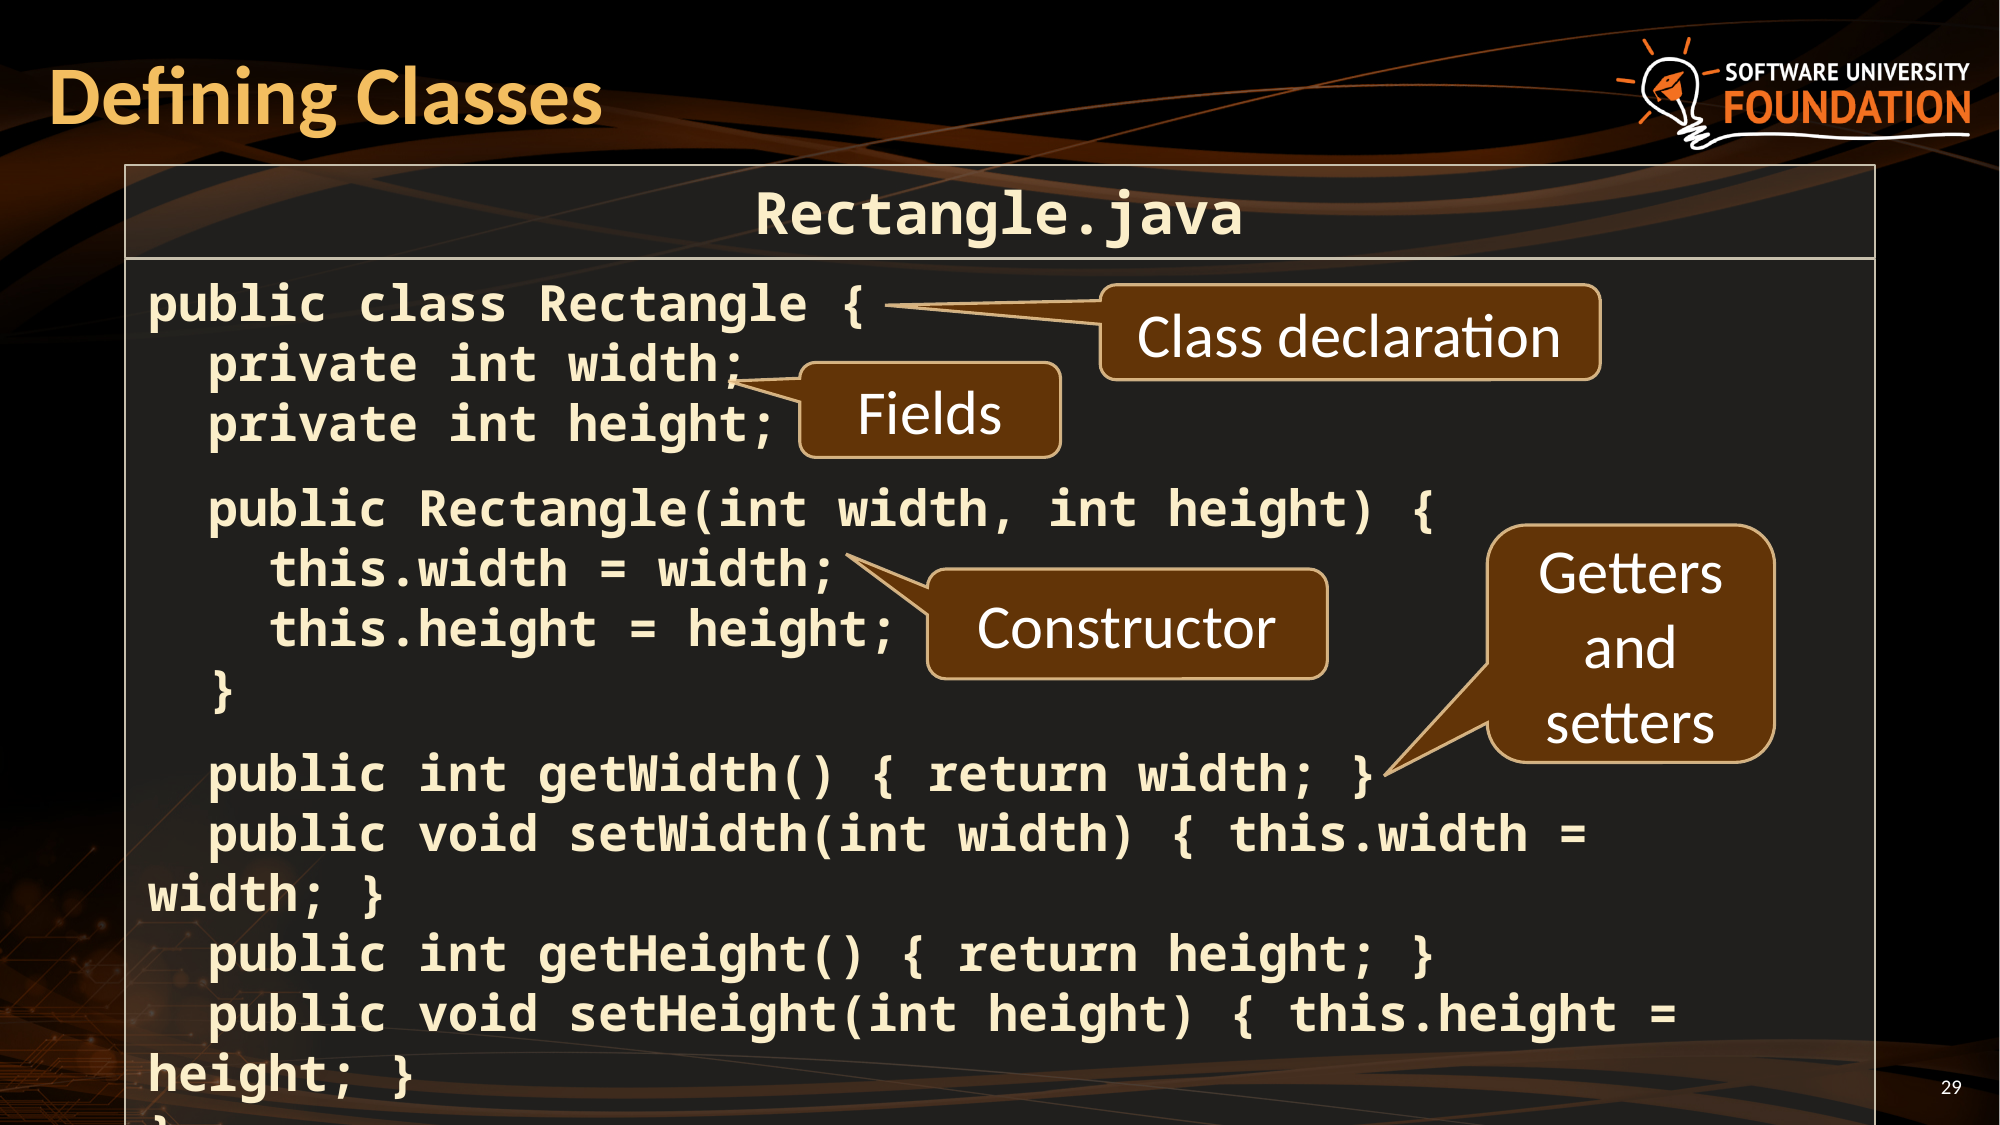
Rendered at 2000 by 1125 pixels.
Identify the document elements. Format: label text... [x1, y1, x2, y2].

text_box Rectangle.java [124, 164, 1875, 259]
title Defining Classes [30, 6, 1602, 189]
text_box Class declaration [884, 283, 1602, 381]
picture [0, 0, 2000, 1125]
slide_number 29 [1897, 1070, 1968, 1103]
text_box Constructor [845, 553, 1329, 680]
text_box Getters and setters [1383, 523, 1776, 777]
text_box public class Rectangle { private int width; private int height; public Rectangle(int width, int height) { this.width = width; this.height = height; } public int getWidth() { return width; } public void setWidth(int width) { this.width = width; } public int getHeight() { return height; } public void setHeight(int height) { this.height = height; } } [124, 259, 1875, 1125]
text_box Fields [727, 361, 1062, 459]
